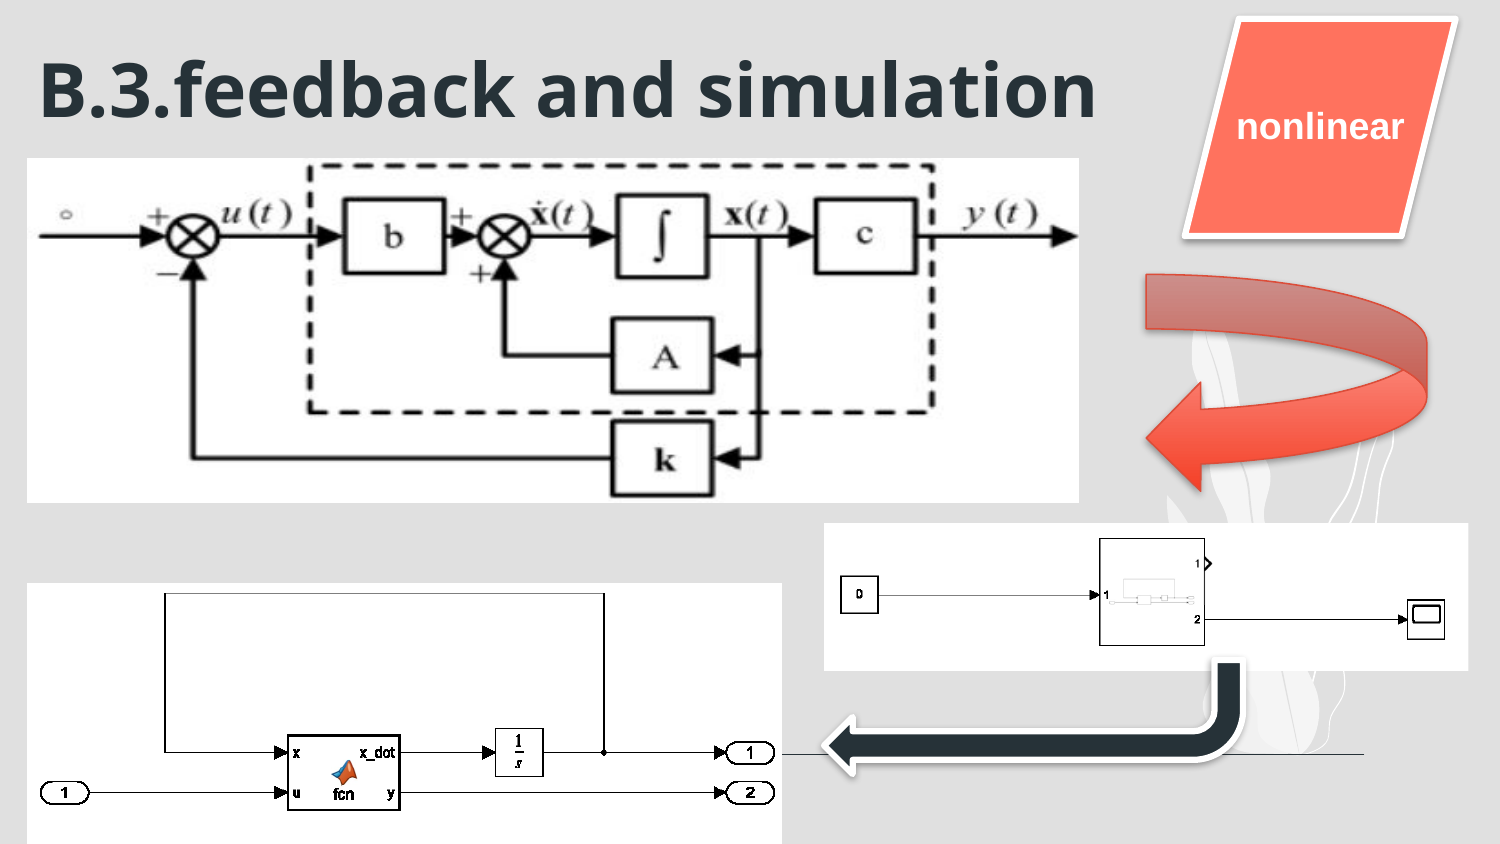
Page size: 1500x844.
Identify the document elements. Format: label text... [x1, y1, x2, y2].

text_box [1181, 15, 1459, 240]
text_box [820, 681, 1247, 777]
picture [26, 583, 783, 844]
title B.3.feedback and simulation [22, 26, 1230, 128]
picture [823, 523, 1469, 672]
text_box [1145, 273, 1428, 492]
picture [26, 158, 1080, 503]
text_box nonlinear [1221, 94, 1495, 155]
